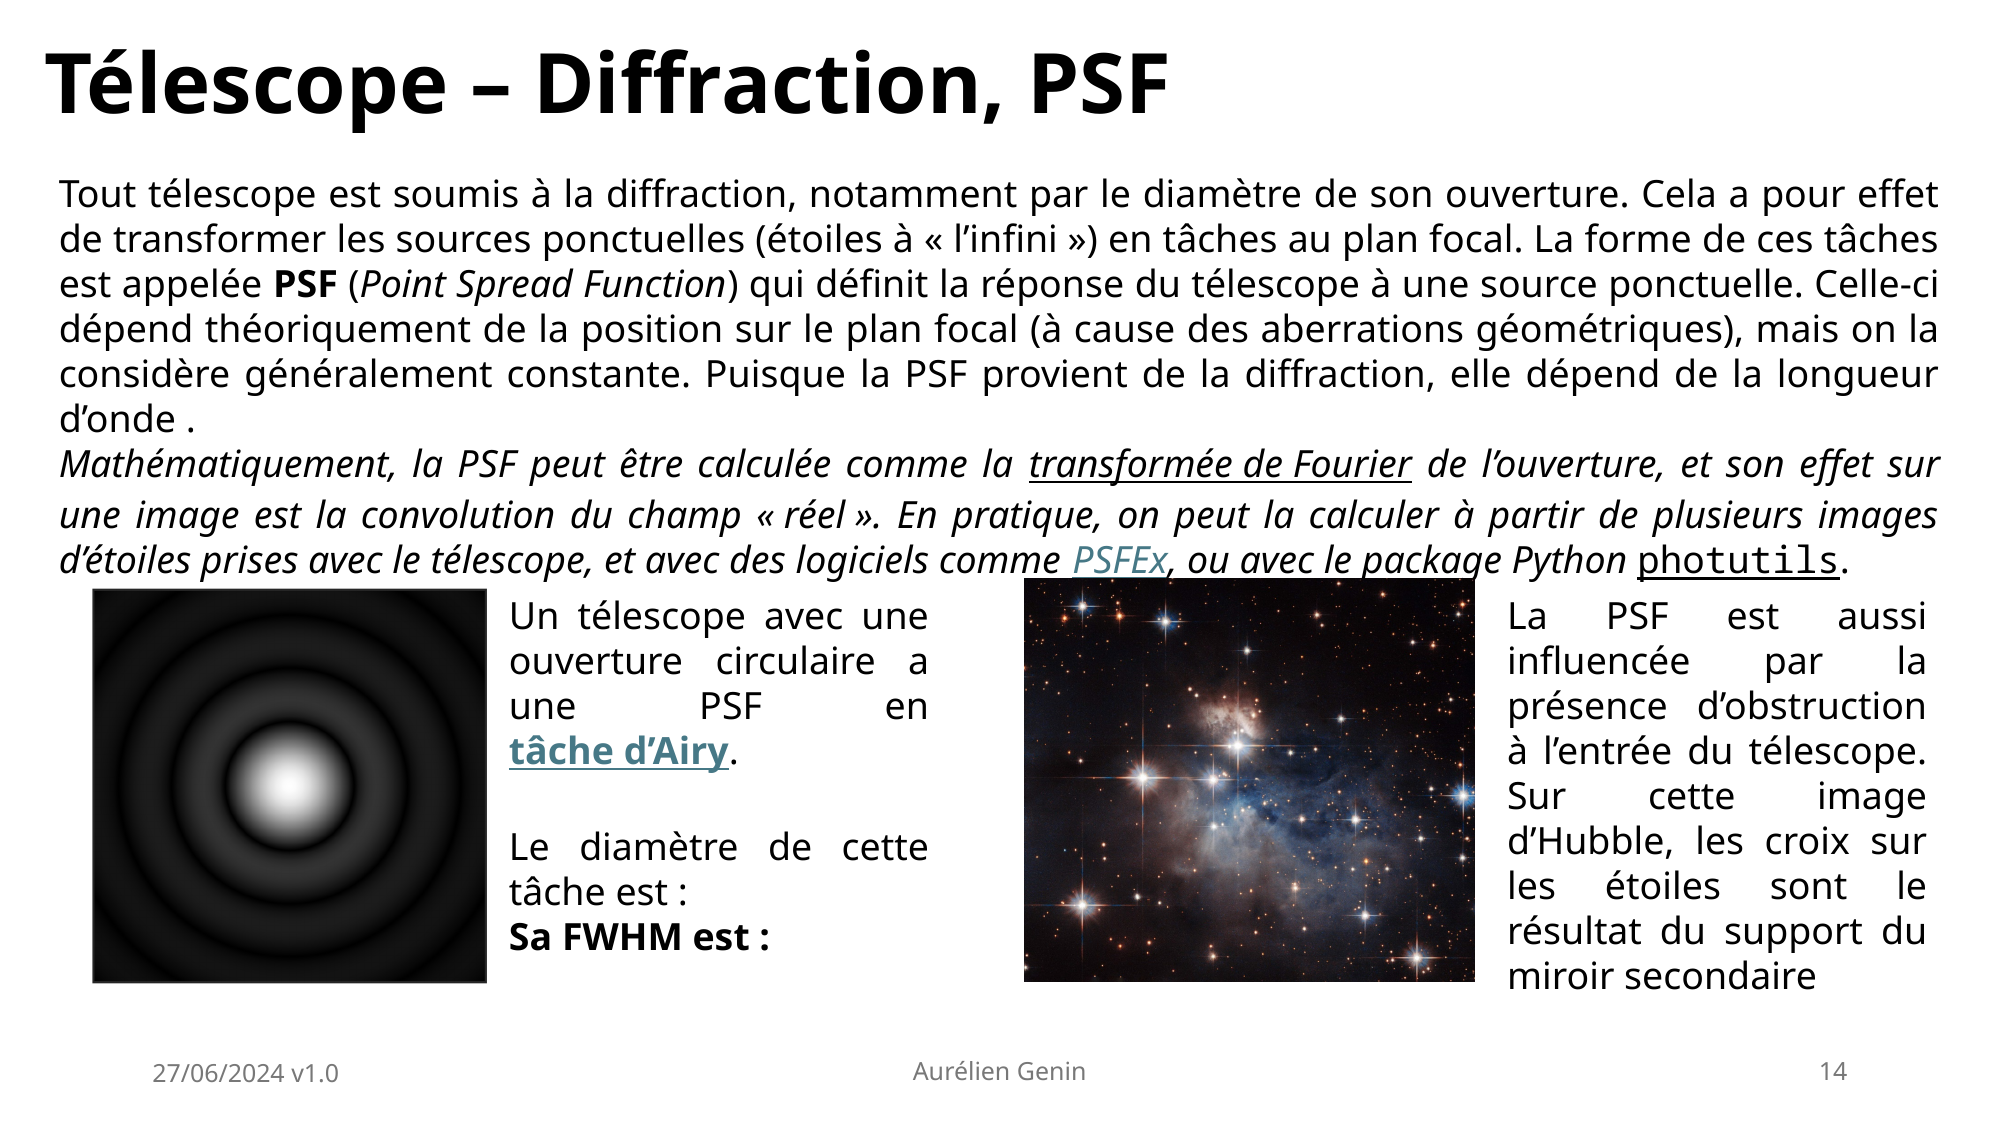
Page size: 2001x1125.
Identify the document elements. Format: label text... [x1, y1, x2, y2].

picture [57, 561, 509, 1008]
slide_number 14 [1412, 1042, 1863, 1103]
text_box Télescope – Diffraction, PSF [30, 22, 1898, 138]
text_box La PSF est aussi influencée par la présence d’obstruction à l’entrée du télescope. Sur cette image d’Hubble, les croix sur les étoiles sont le résultat du support du miroir secondaire [1492, 584, 1943, 1005]
picture [1023, 578, 1475, 983]
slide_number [137, 1042, 588, 1103]
footer Aurélien Genin [662, 1042, 1338, 1103]
